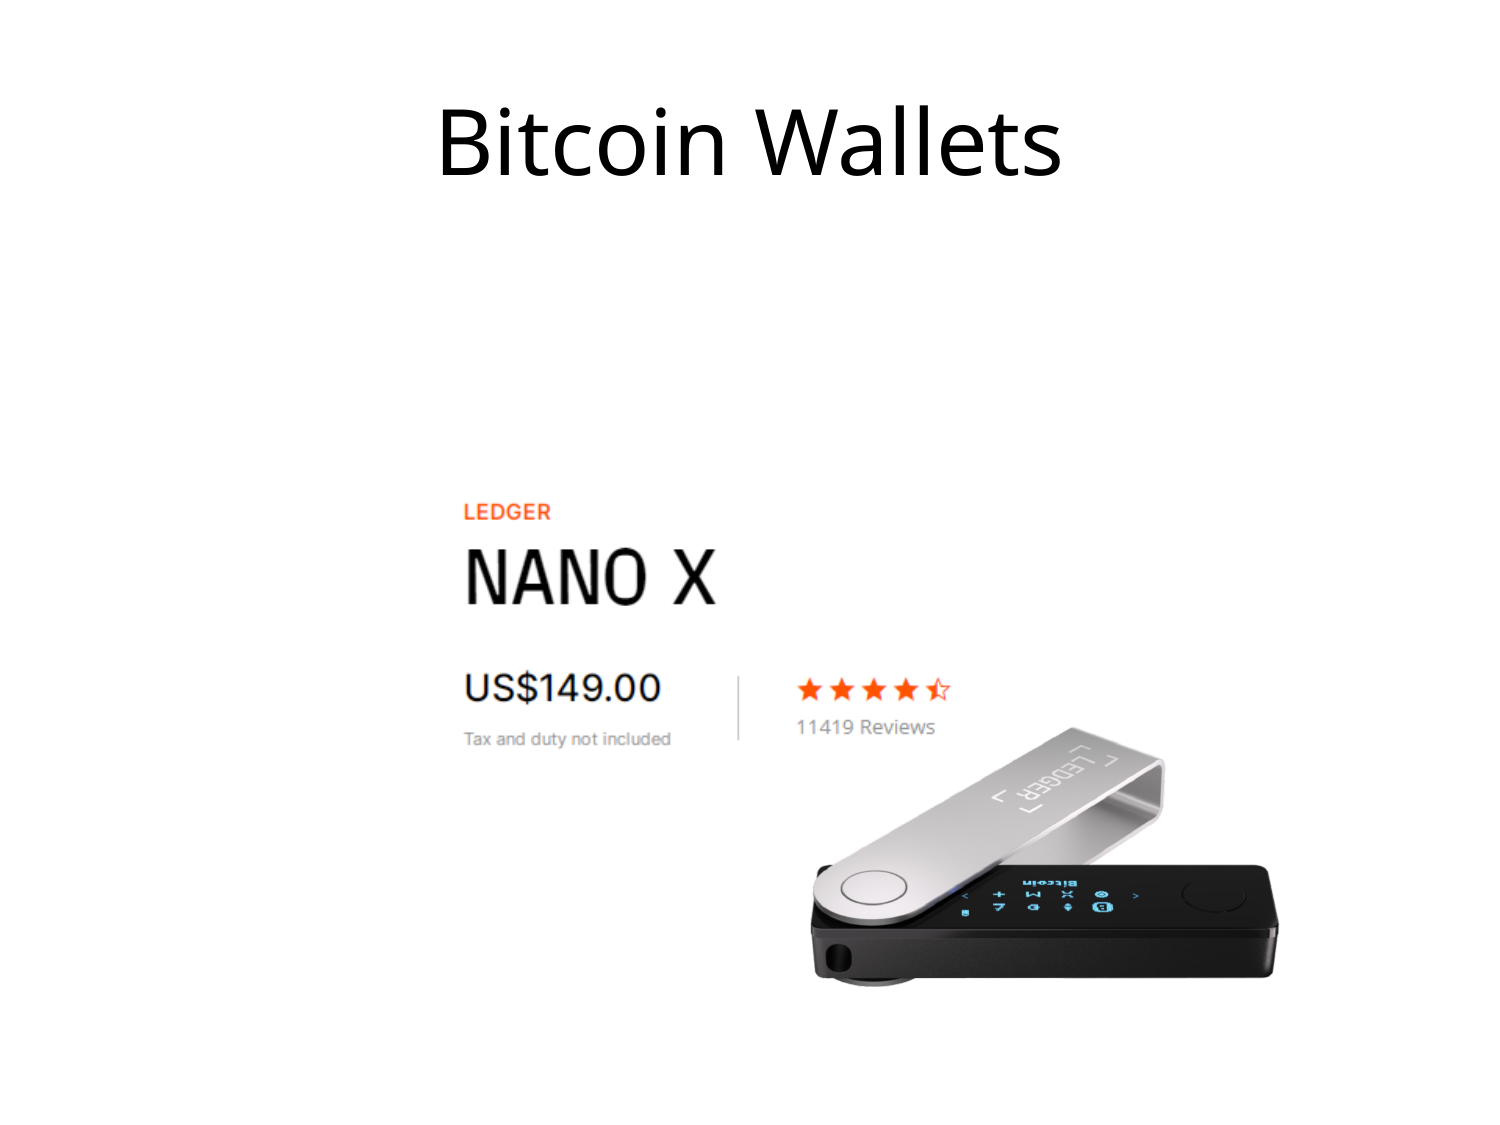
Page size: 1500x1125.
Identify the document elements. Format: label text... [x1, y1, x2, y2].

title Bitcoin Wallets [75, 45, 1425, 233]
picture [424, 487, 1341, 1125]
